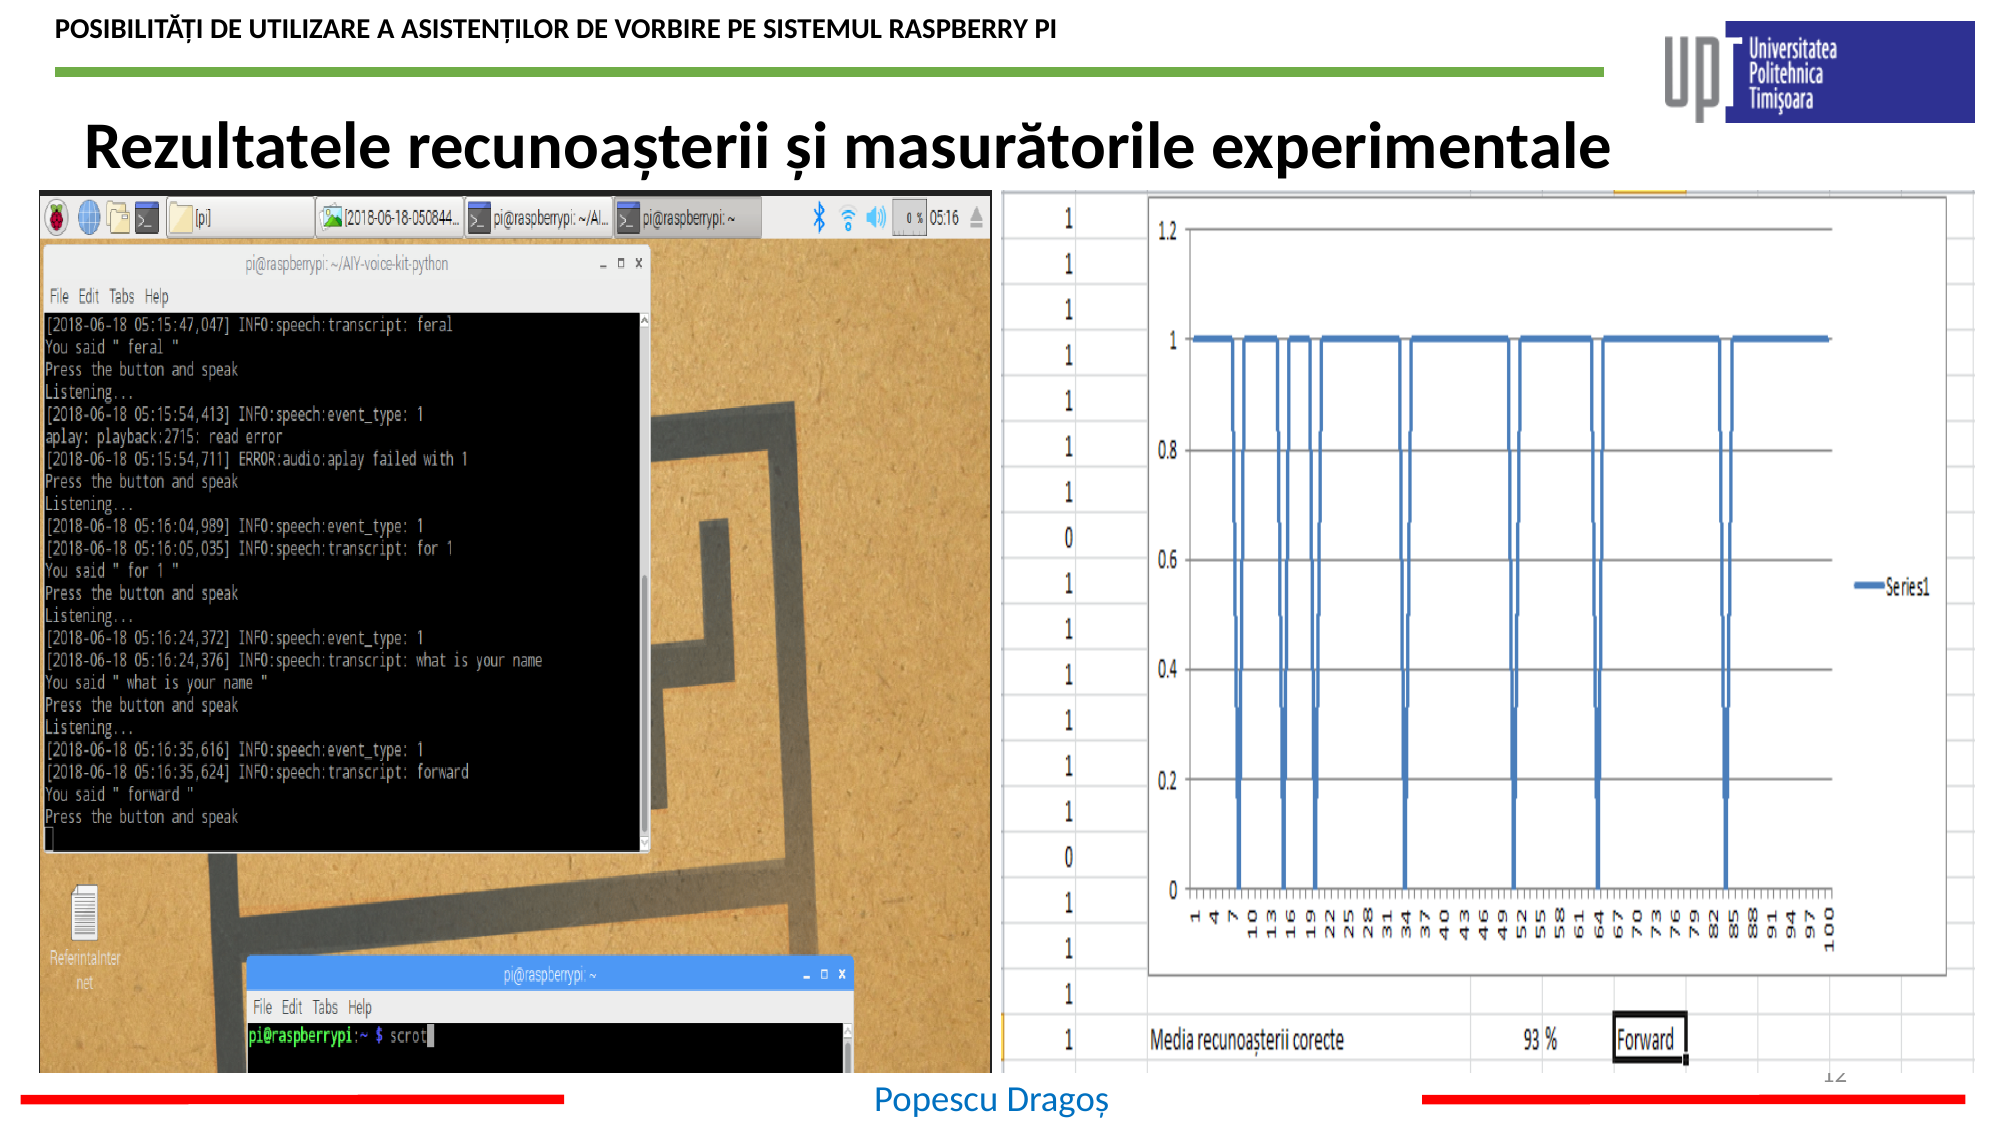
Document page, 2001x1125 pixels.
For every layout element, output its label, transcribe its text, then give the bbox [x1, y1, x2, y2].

picture [39, 190, 992, 1073]
picture [1001, 190, 1975, 1073]
text_box Rezultatele recunoașterii și masurătorile experimentale [69, 94, 1771, 189]
text_box POSIBILITĂŢI DE UTILIZARE A ASISTENŢILOR DE VORBIRE PE SISTEMUL RASPBERRY PI [39, 11, 1105, 61]
slide_number 12 [1412, 1073, 1863, 1103]
text_box Popescu Dragoș [643, 1072, 1341, 1125]
picture [1665, 21, 1975, 123]
